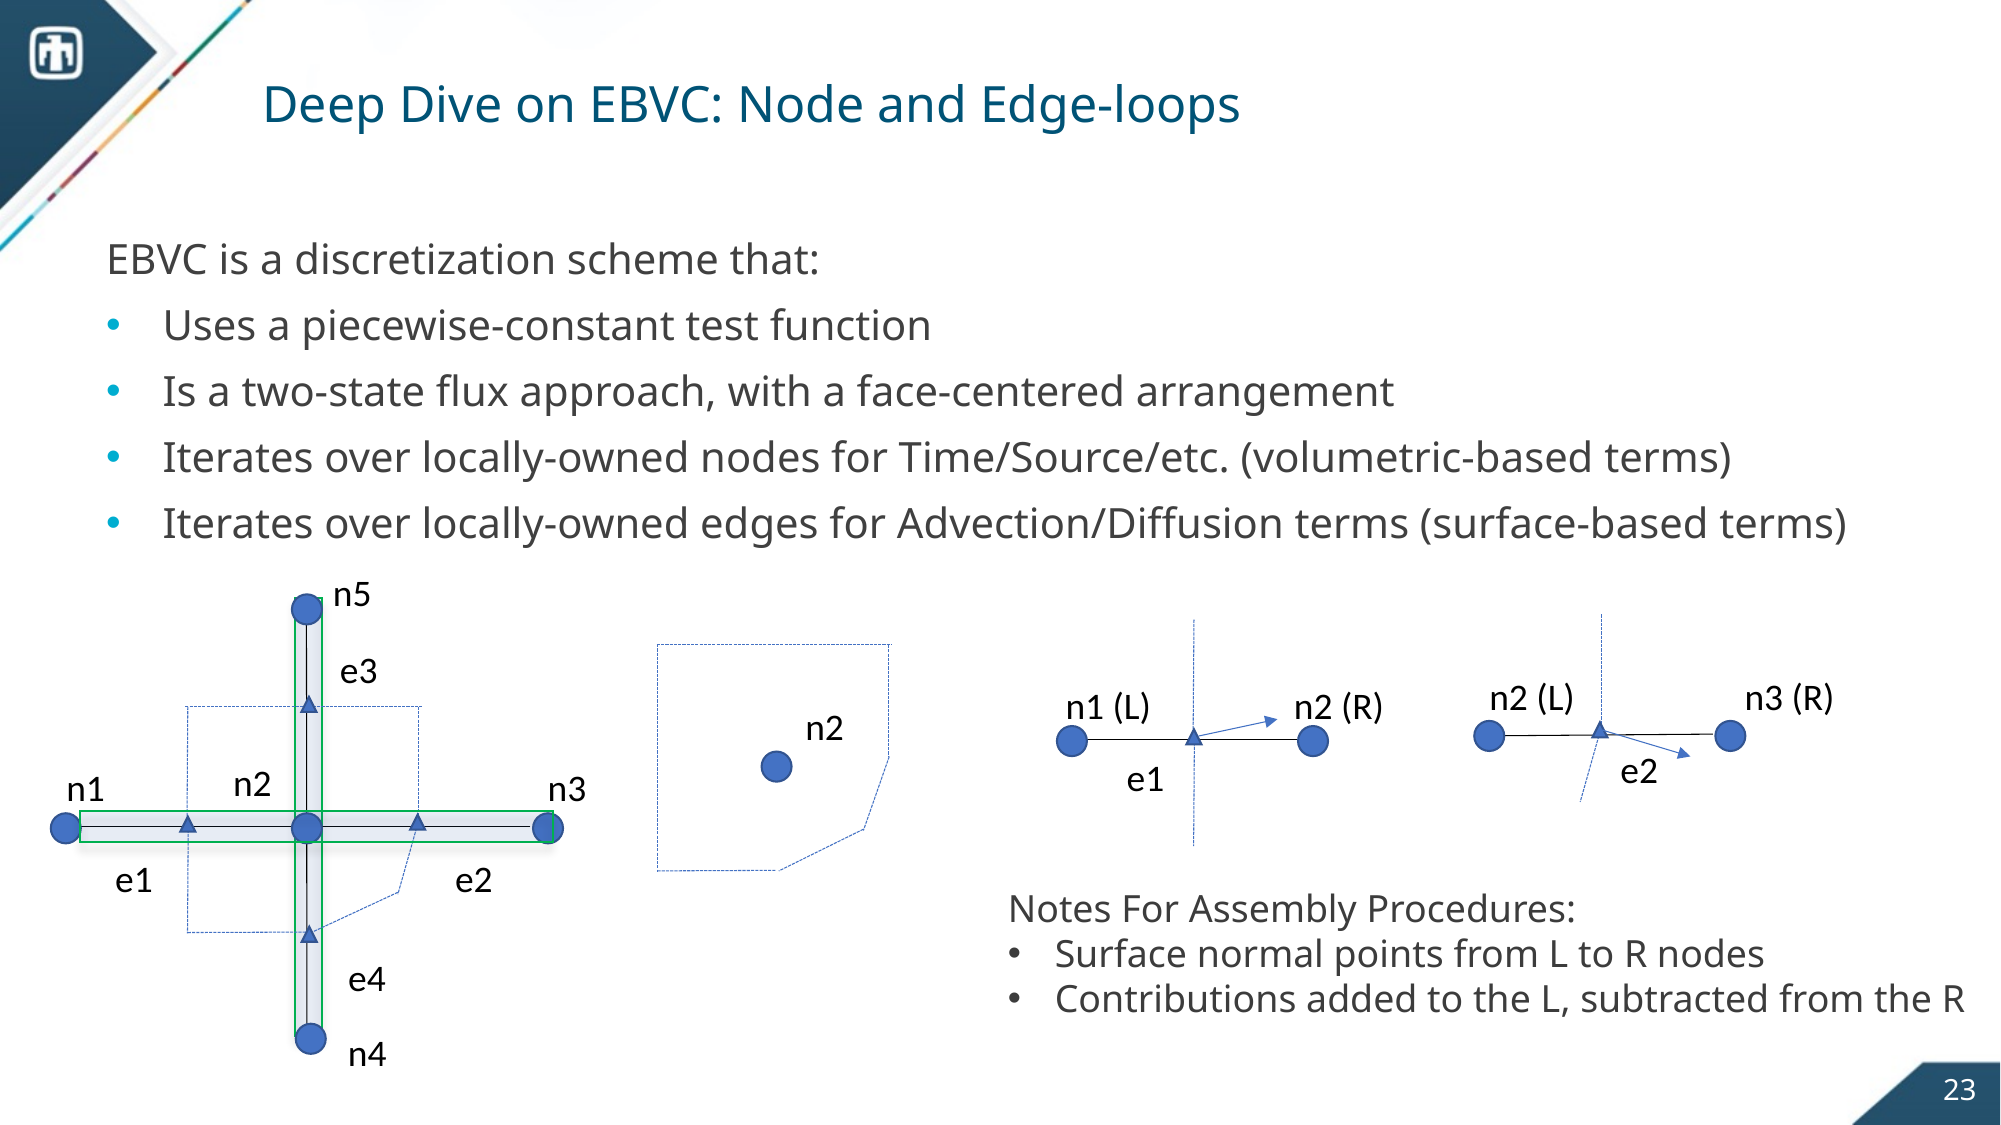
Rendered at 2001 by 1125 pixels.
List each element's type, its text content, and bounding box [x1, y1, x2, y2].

title Deep Dive on EBVC: Node and Edge-loops [262, 42, 1919, 170]
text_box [1473, 614, 1851, 802]
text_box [50, 561, 602, 1082]
picture [0, 0, 2001, 1125]
list EBVC is a discretization scheme that: Uses a piecewise-constant test function Is a two-state flux approach, with a face-centered arrangement Iterates over locally-owned nodes for Time/Source/etc. (volumetric-based terms) Iterates over locally-owned edges for Advection/Diffusion terms (surface-based terms) [106, 231, 1919, 988]
slide_number 23 [1919, 1061, 2000, 1122]
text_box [656, 644, 891, 872]
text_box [1049, 619, 1401, 847]
